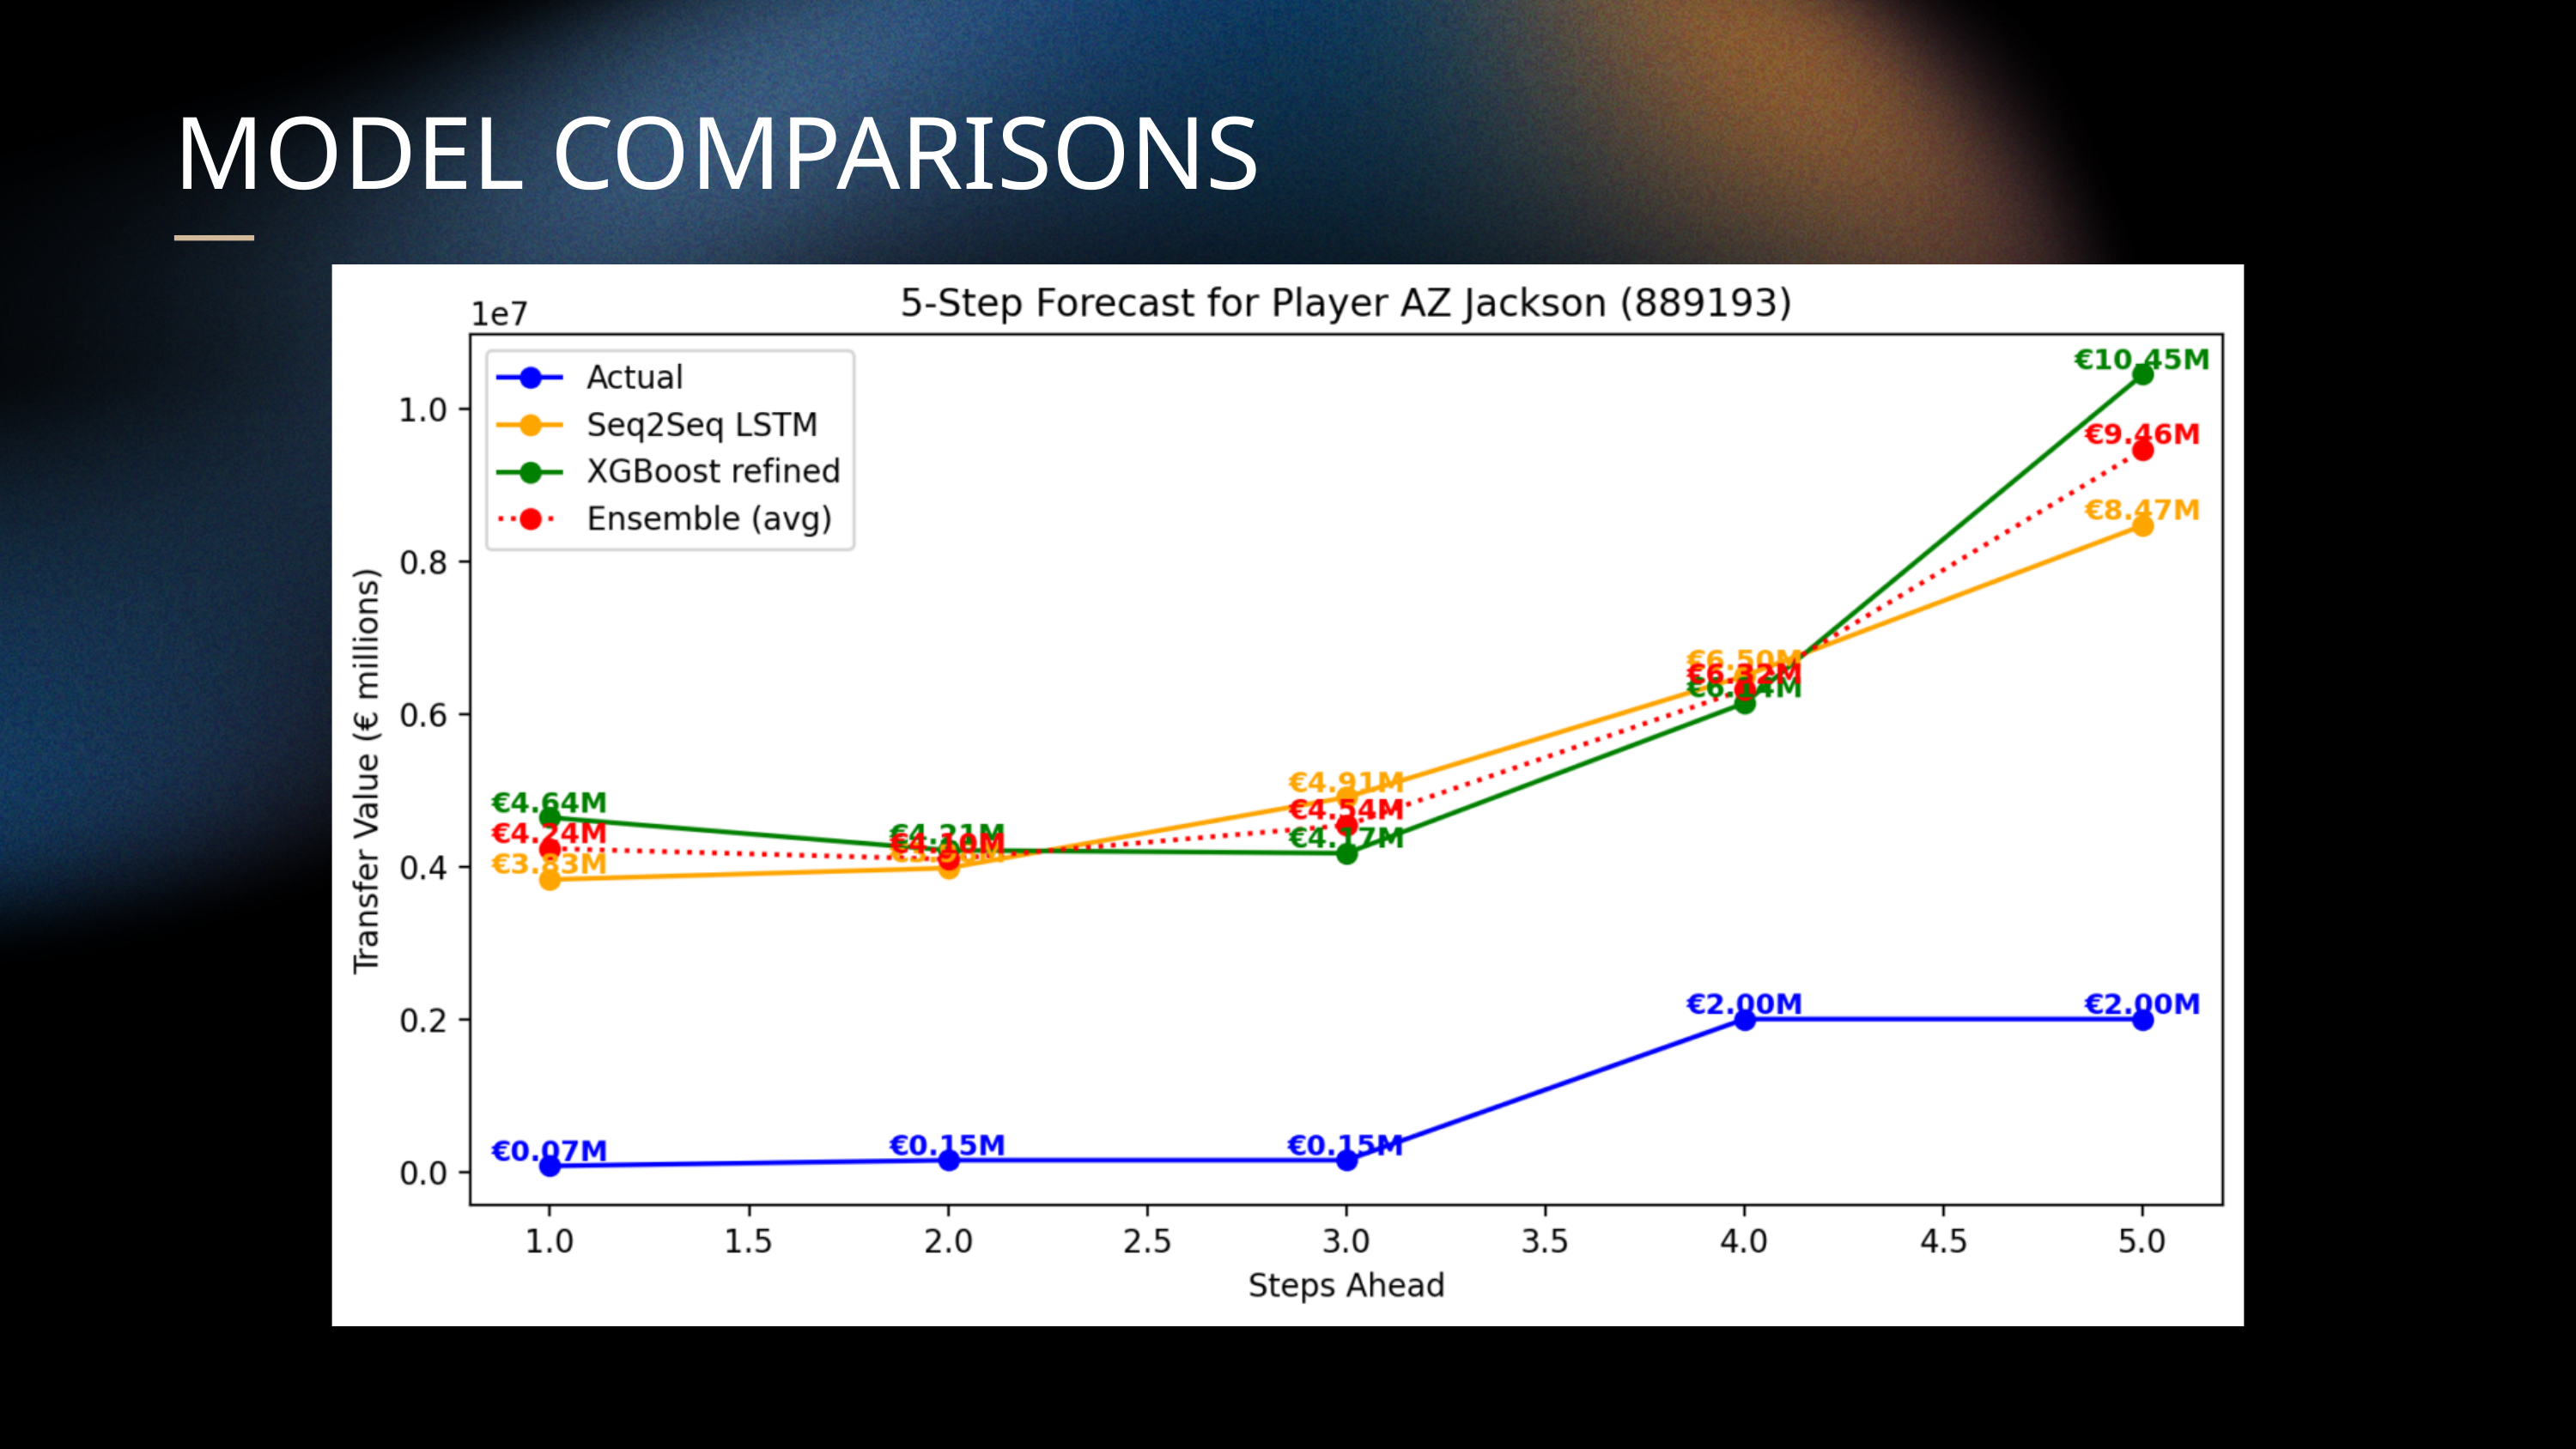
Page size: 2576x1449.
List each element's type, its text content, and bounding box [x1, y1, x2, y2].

text_box [0, 0, 2164, 997]
text_box MODEL COMPARISONS [173, 109, 1791, 210]
text_box [331, 264, 2245, 1326]
